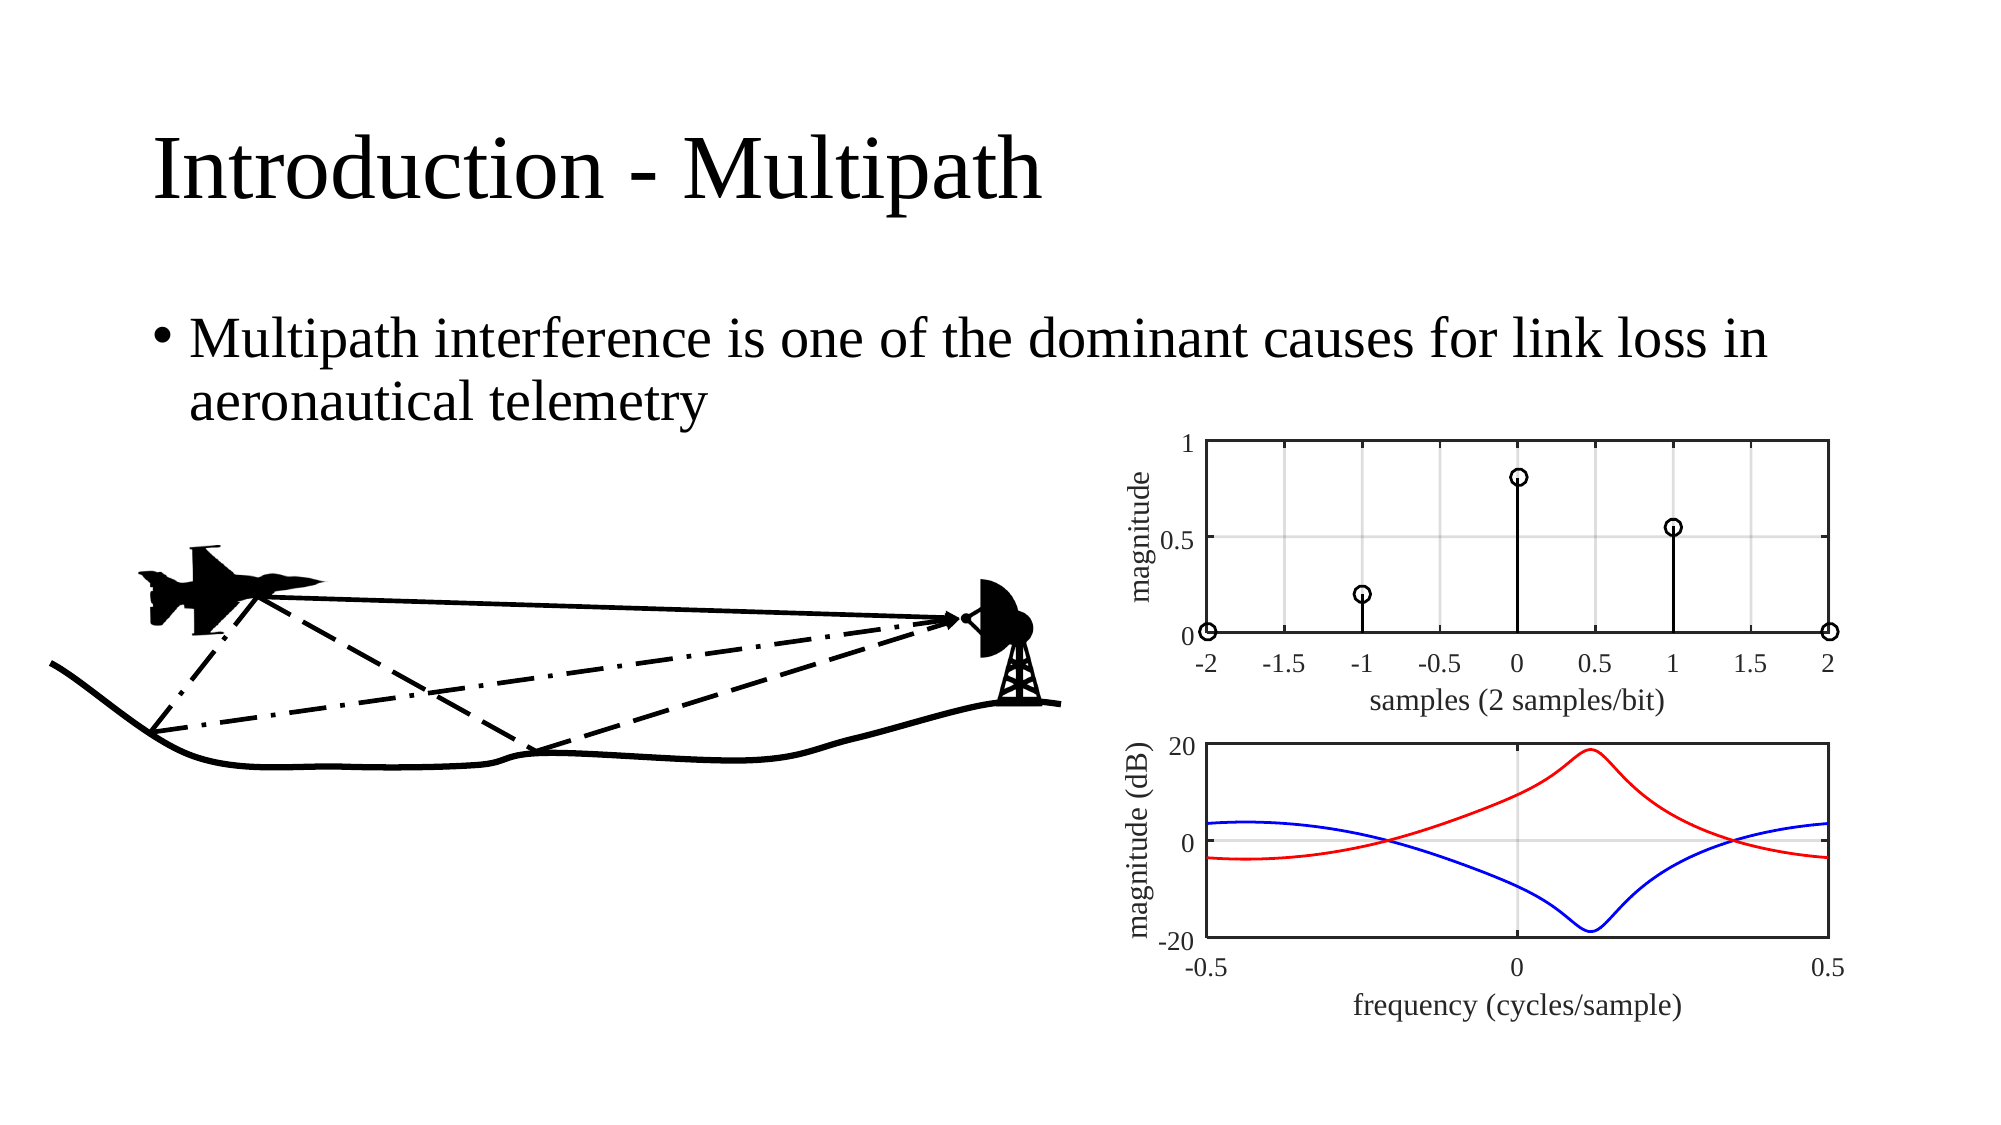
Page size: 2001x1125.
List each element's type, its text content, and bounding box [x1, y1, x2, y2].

picture [1102, 392, 1902, 1032]
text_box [50, 545, 1061, 768]
list Multipath interference is one of the dominant causes for link loss in aeronautical telemetry [137, 299, 1863, 1014]
title Introduction - Multipath [137, 59, 1863, 278]
